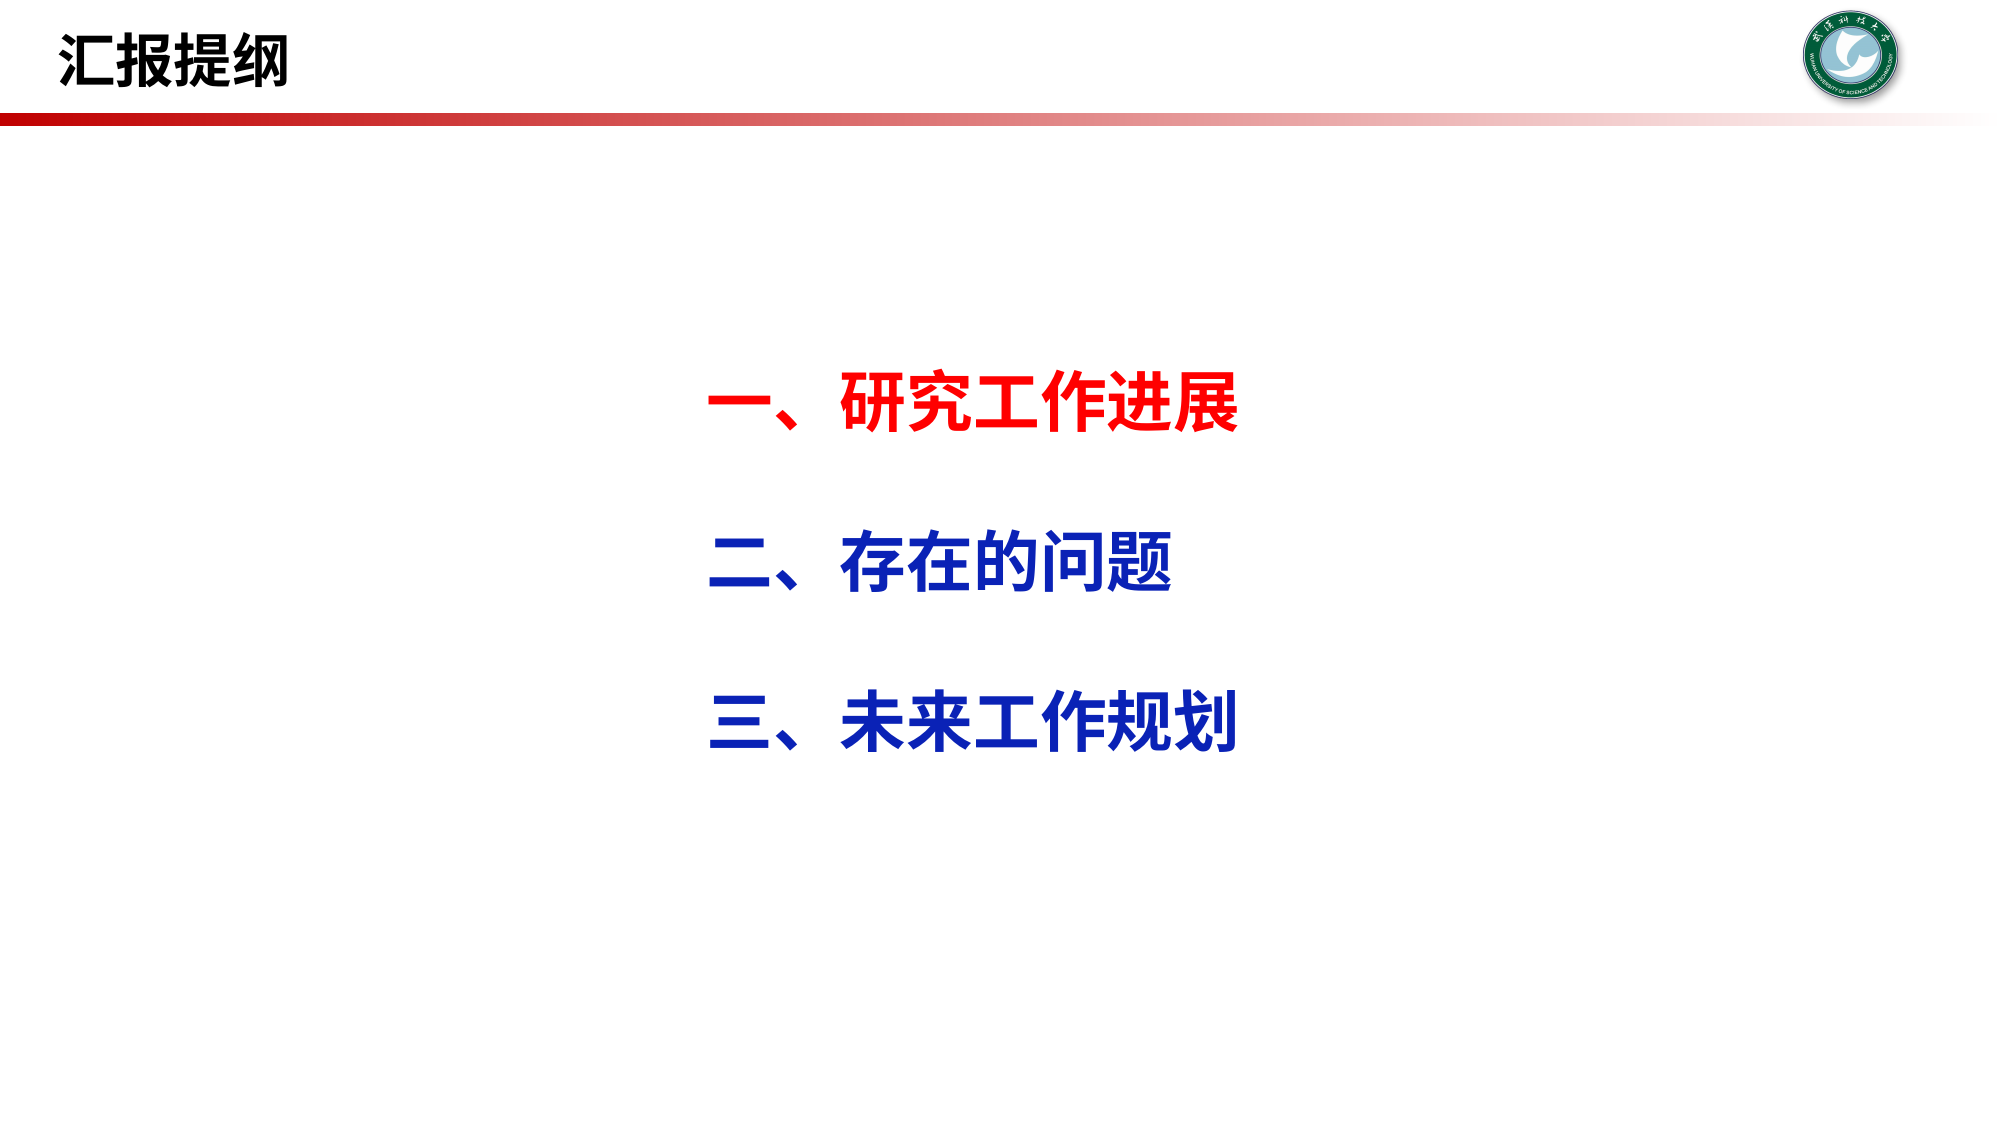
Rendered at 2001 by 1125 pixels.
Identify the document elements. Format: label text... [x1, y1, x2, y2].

text_box 一、研究工作进展 二、存在的问题 三、未来工作规划 [691, 352, 1295, 768]
text_box 汇报提纲 [42, 16, 993, 102]
text_box [0, 113, 2000, 126]
picture [1803, 10, 1898, 99]
